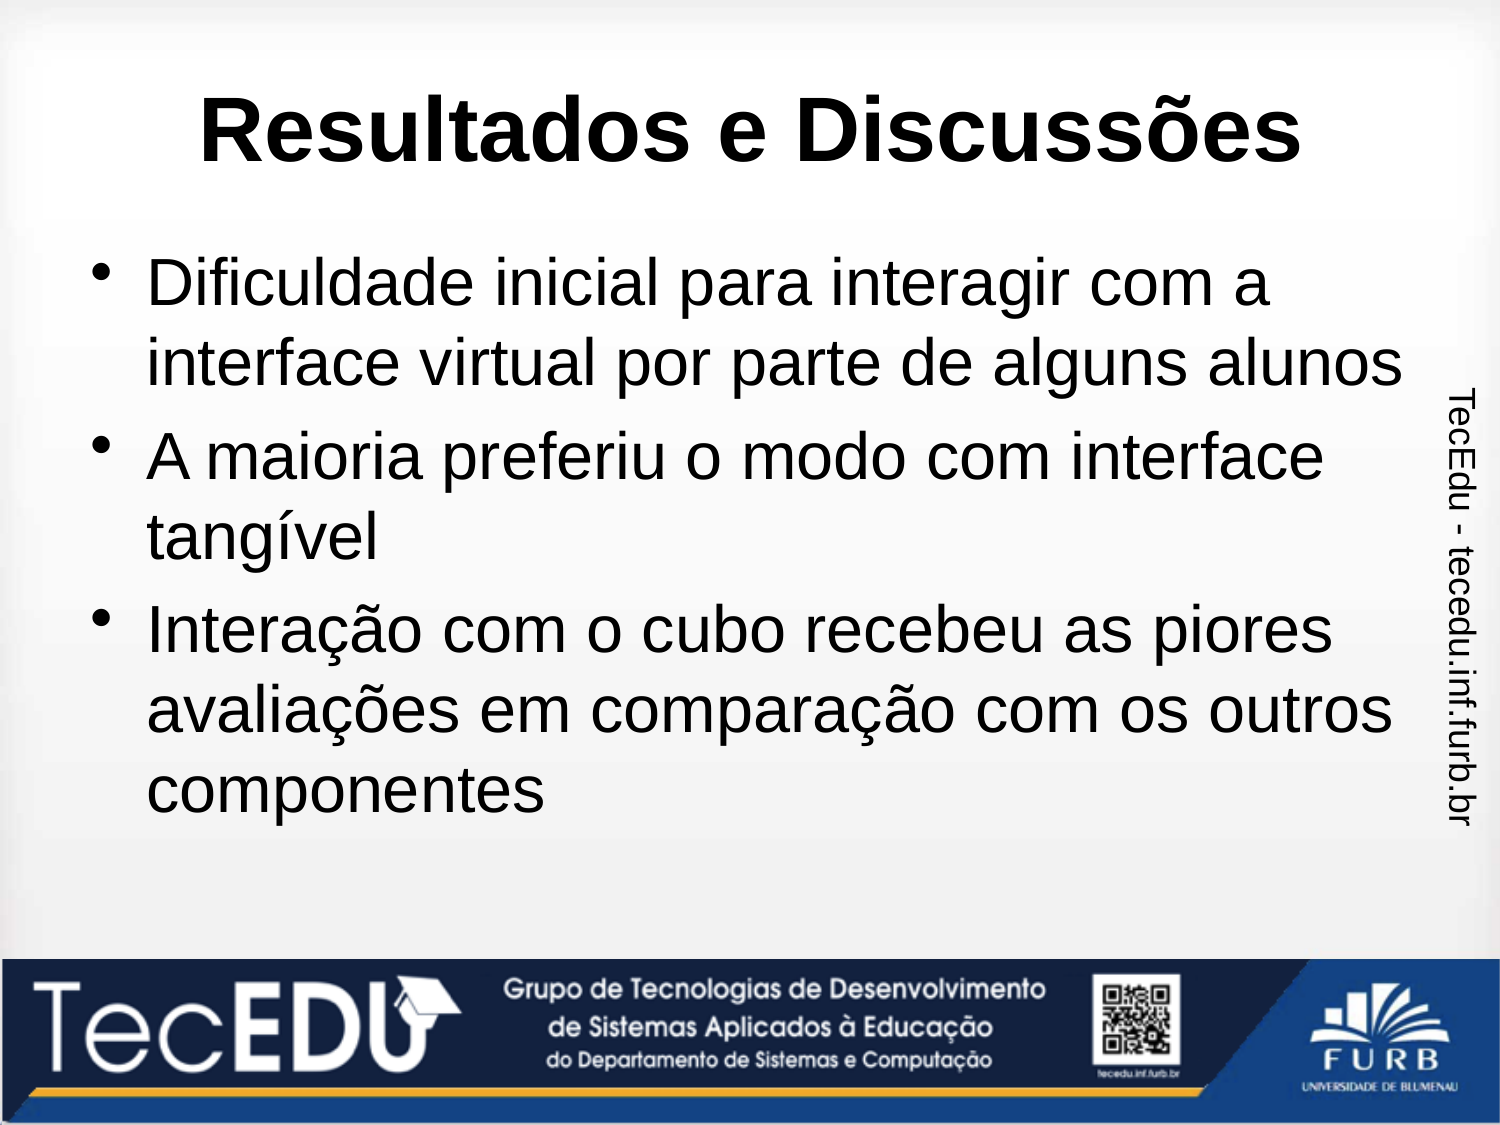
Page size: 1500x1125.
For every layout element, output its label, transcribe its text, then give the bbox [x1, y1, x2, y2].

list Dificuldade inicial para interagir com a interface virtual por parte de alguns alunos A maioria preferiu o modo com interface tangível Interação com o cubo recebeu as piores avaliações em comparação com os outros componentes [74, 231, 1426, 1000]
title Resultados e Discussões [76, 30, 1427, 219]
picture [0, 0, 1500, 1125]
